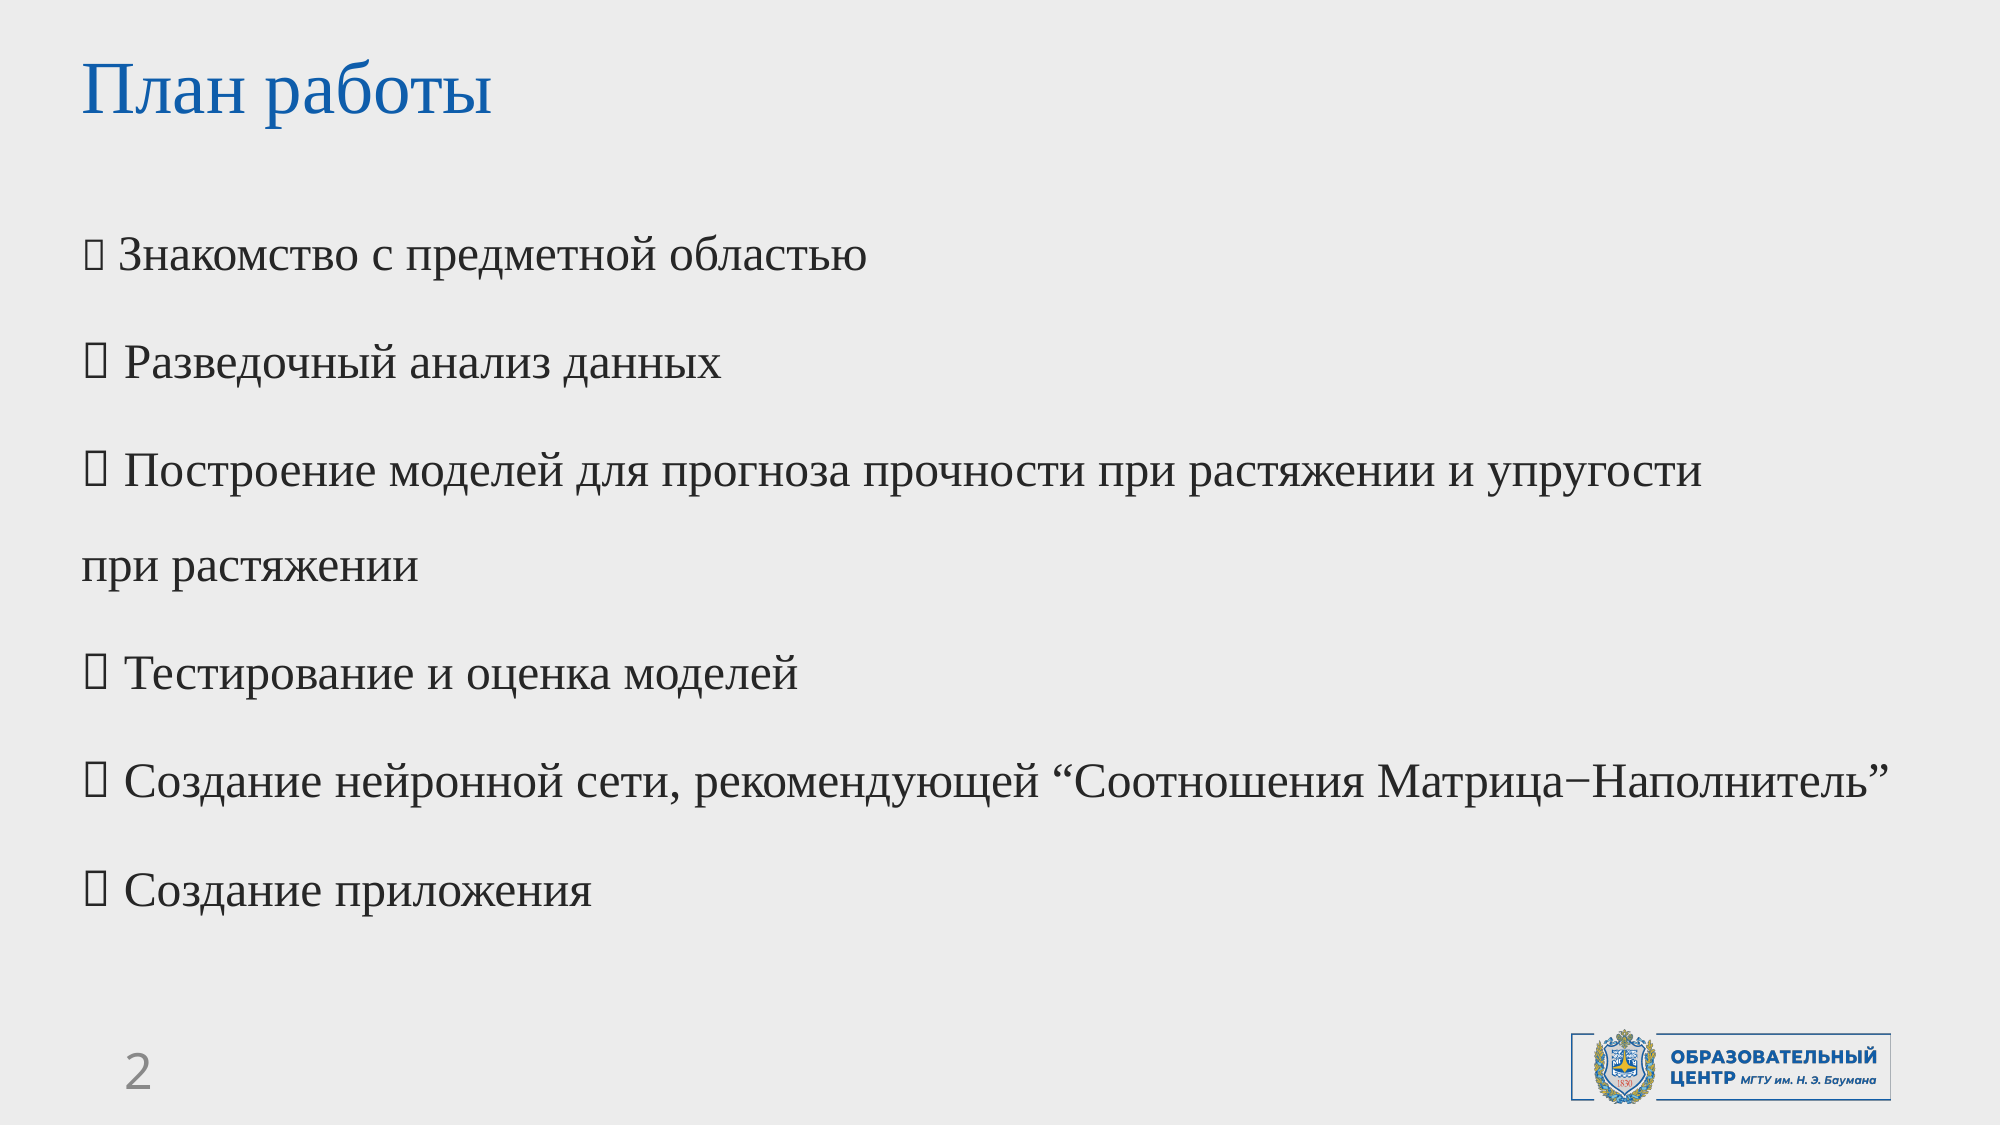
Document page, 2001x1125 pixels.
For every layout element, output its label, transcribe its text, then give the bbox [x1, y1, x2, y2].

picture [1571, 1029, 1891, 1104]
list  Знакомство с предметной областью  Разведочный анализ данных  Построение моделей для прогноза прочности при растяжении и упругости при растяжении  Тестирование и оценка моделей  Создание нейронной сети, рекомендующей “Соотношения Матрица−Наполнитель”  Создание приложения [66, 177, 1929, 1014]
title План работы [66, 21, 1929, 158]
slide_number 2 [109, 1043, 248, 1104]
